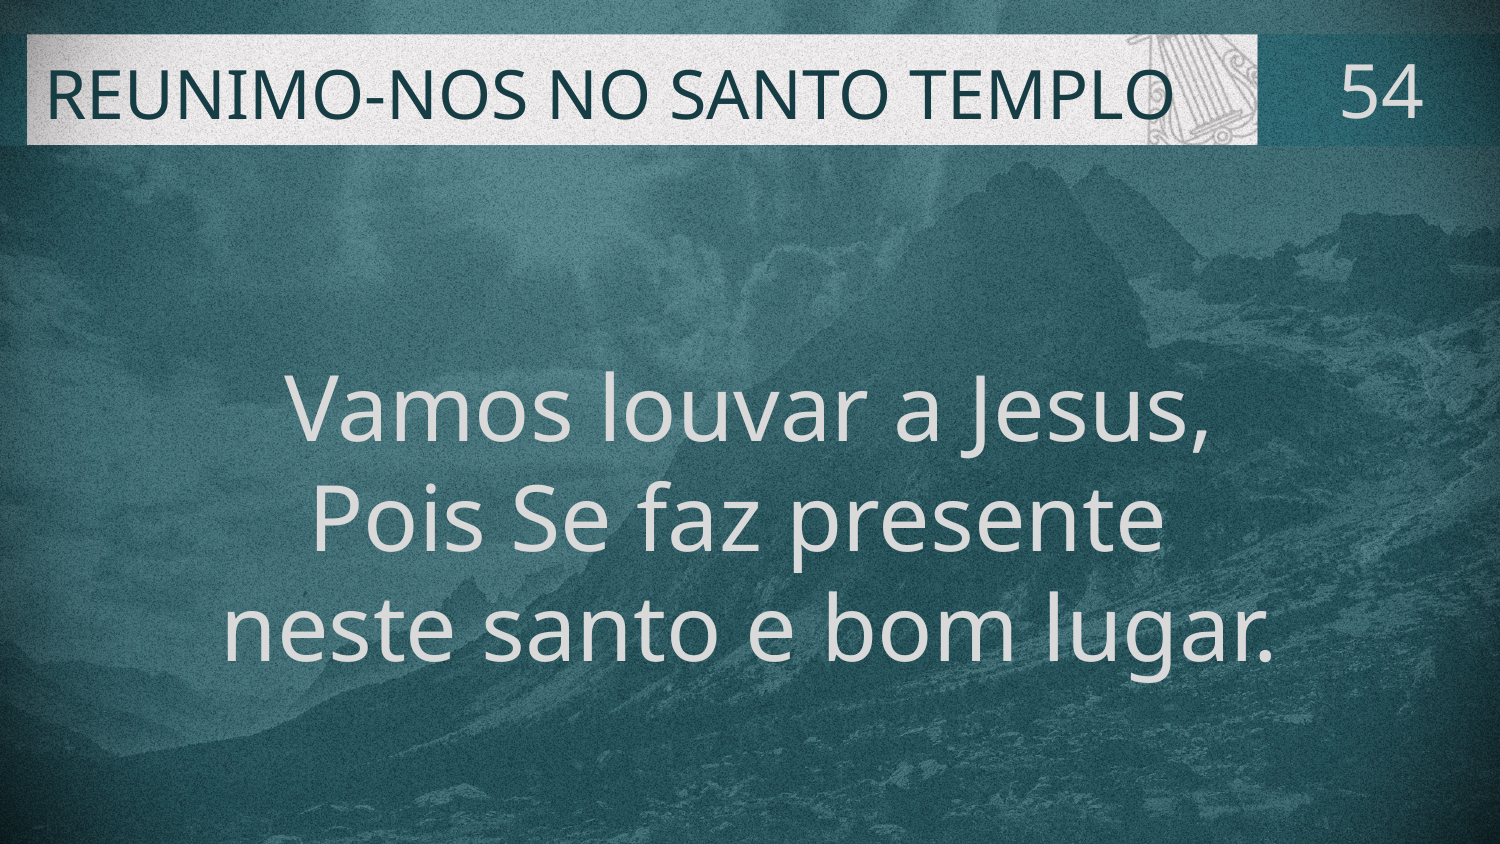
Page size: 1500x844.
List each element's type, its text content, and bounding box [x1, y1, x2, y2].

list Vamos louvar a Jesus, Pois Se faz presente neste santo e bom lugar. [0, 185, 1500, 844]
title REUNIMO-NOS NO SANTO TEMPLO [29, 33, 1258, 151]
list 54 [1281, 36, 1483, 143]
picture [0, 0, 1500, 185]
